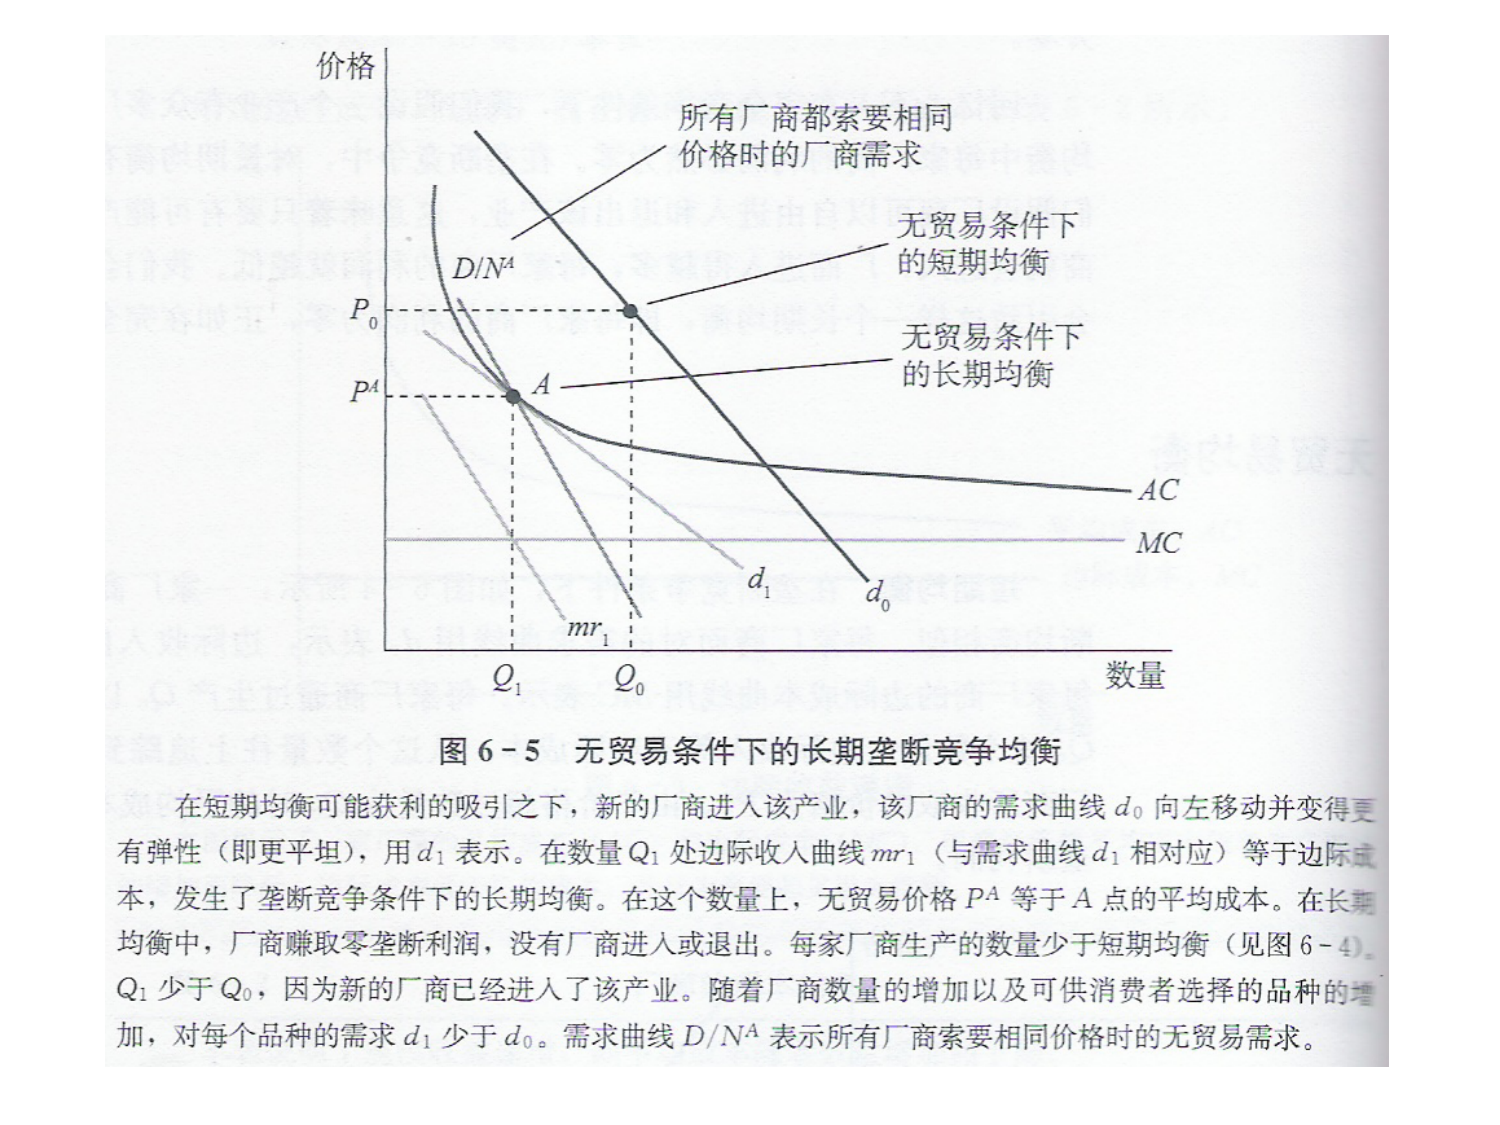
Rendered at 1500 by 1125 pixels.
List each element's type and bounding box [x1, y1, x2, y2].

picture [105, 34, 1390, 1067]
